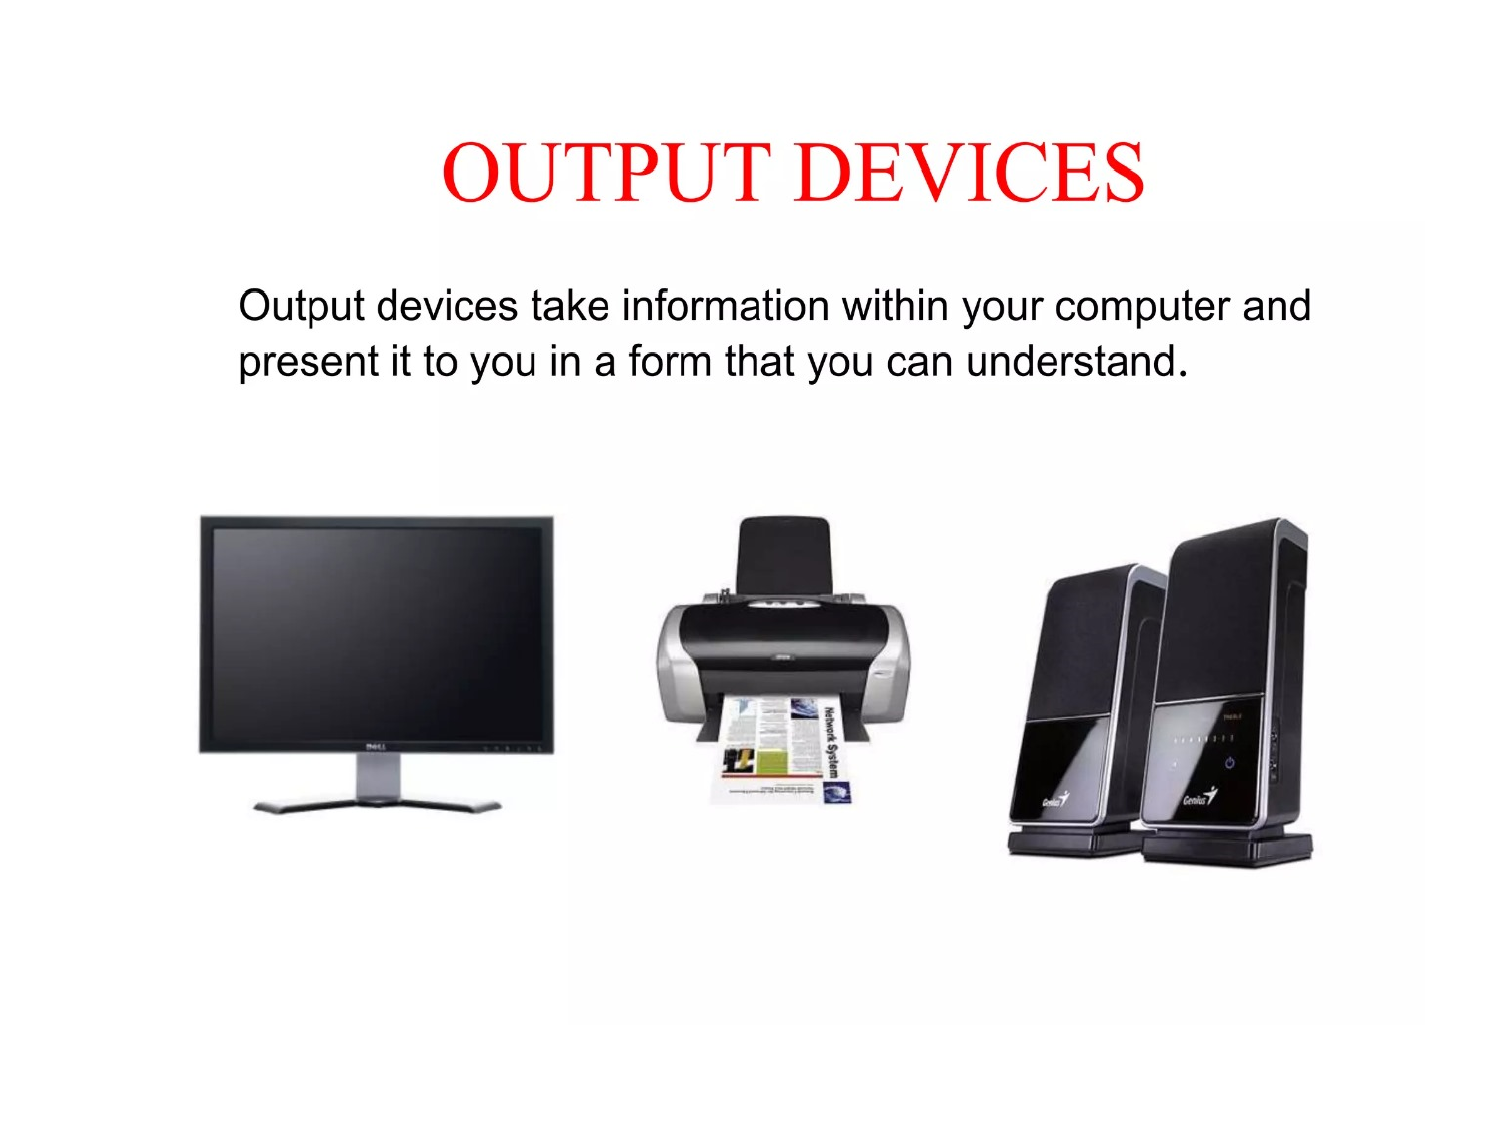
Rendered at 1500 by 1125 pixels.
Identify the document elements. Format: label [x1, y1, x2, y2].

picture [162, 49, 1426, 1026]
